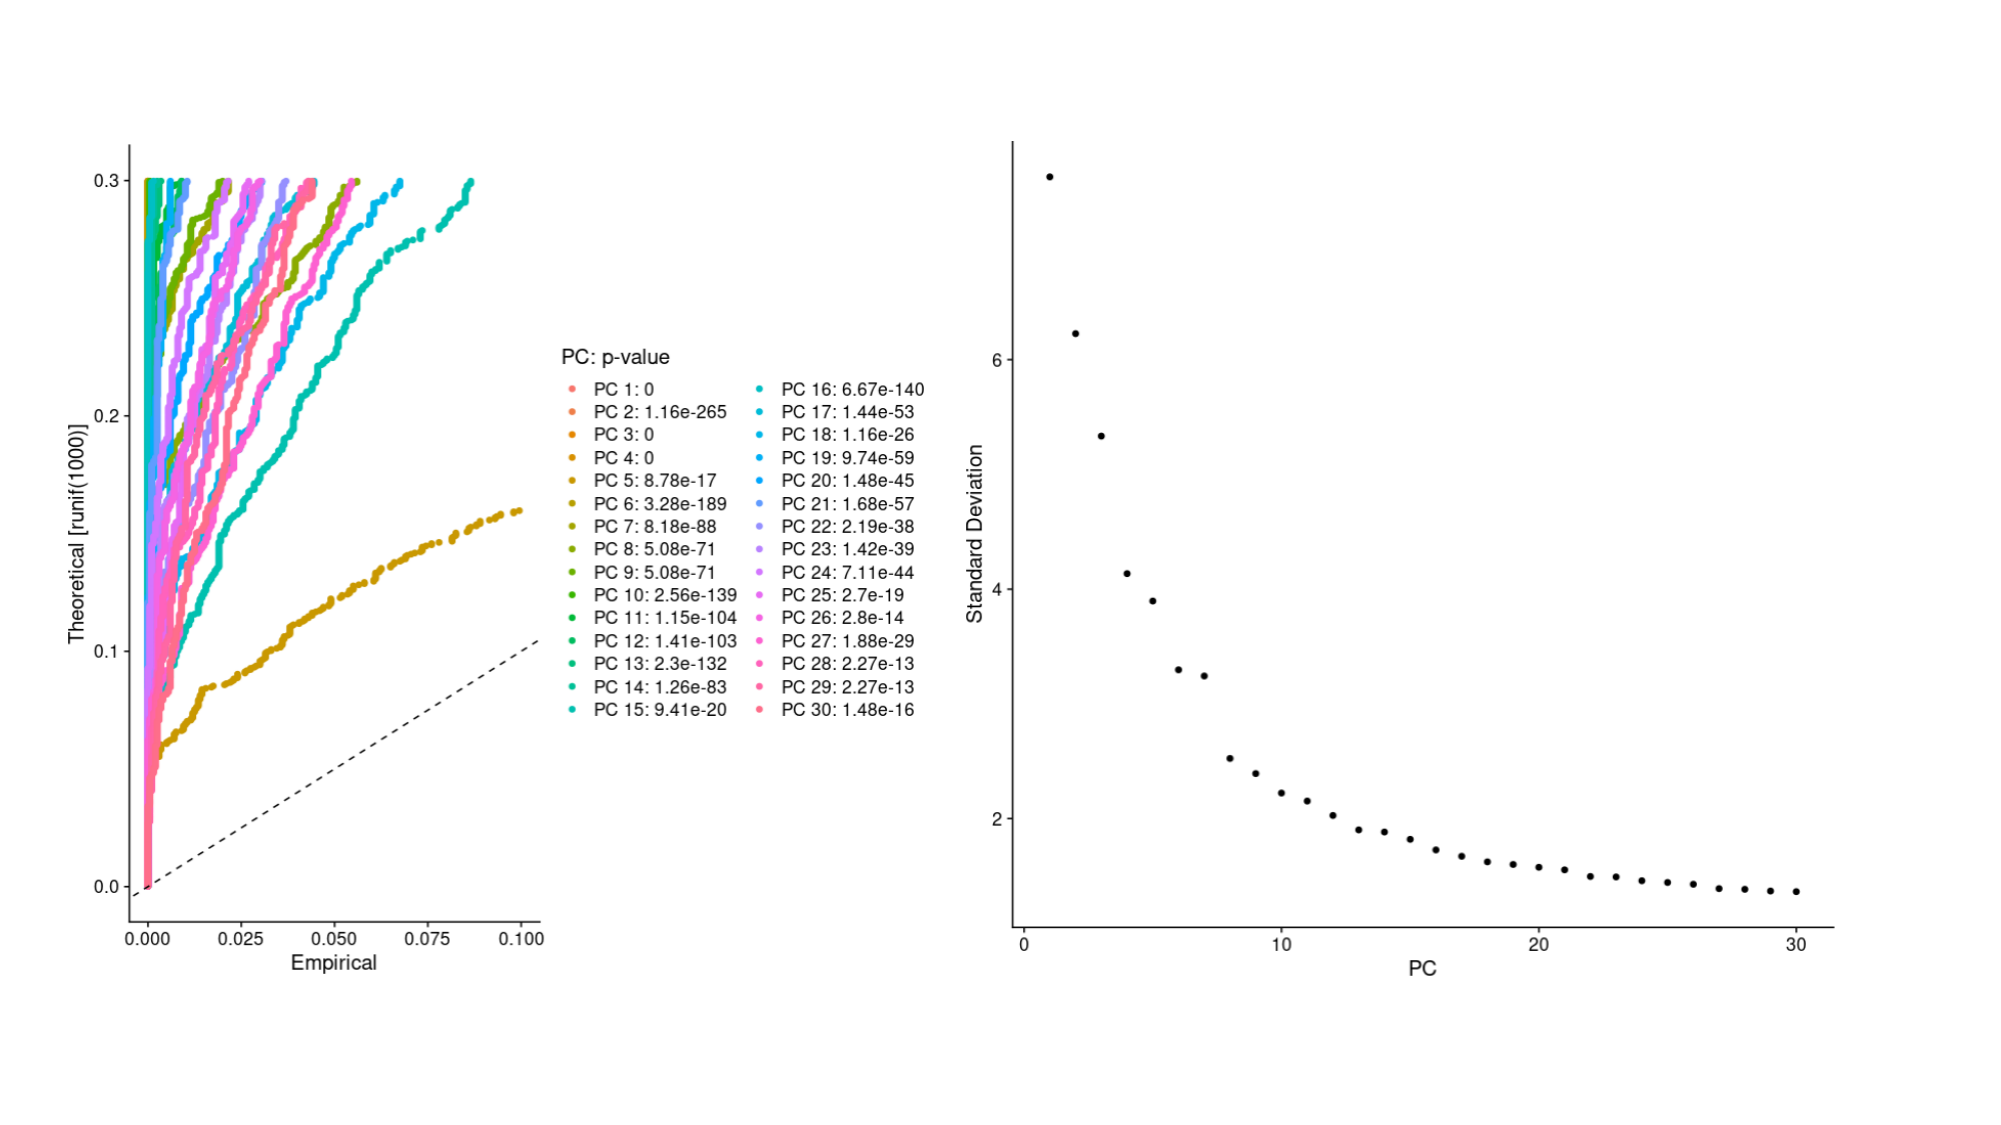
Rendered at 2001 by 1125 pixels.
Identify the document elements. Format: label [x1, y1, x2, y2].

picture [62, 141, 928, 982]
picture [962, 141, 1840, 982]
